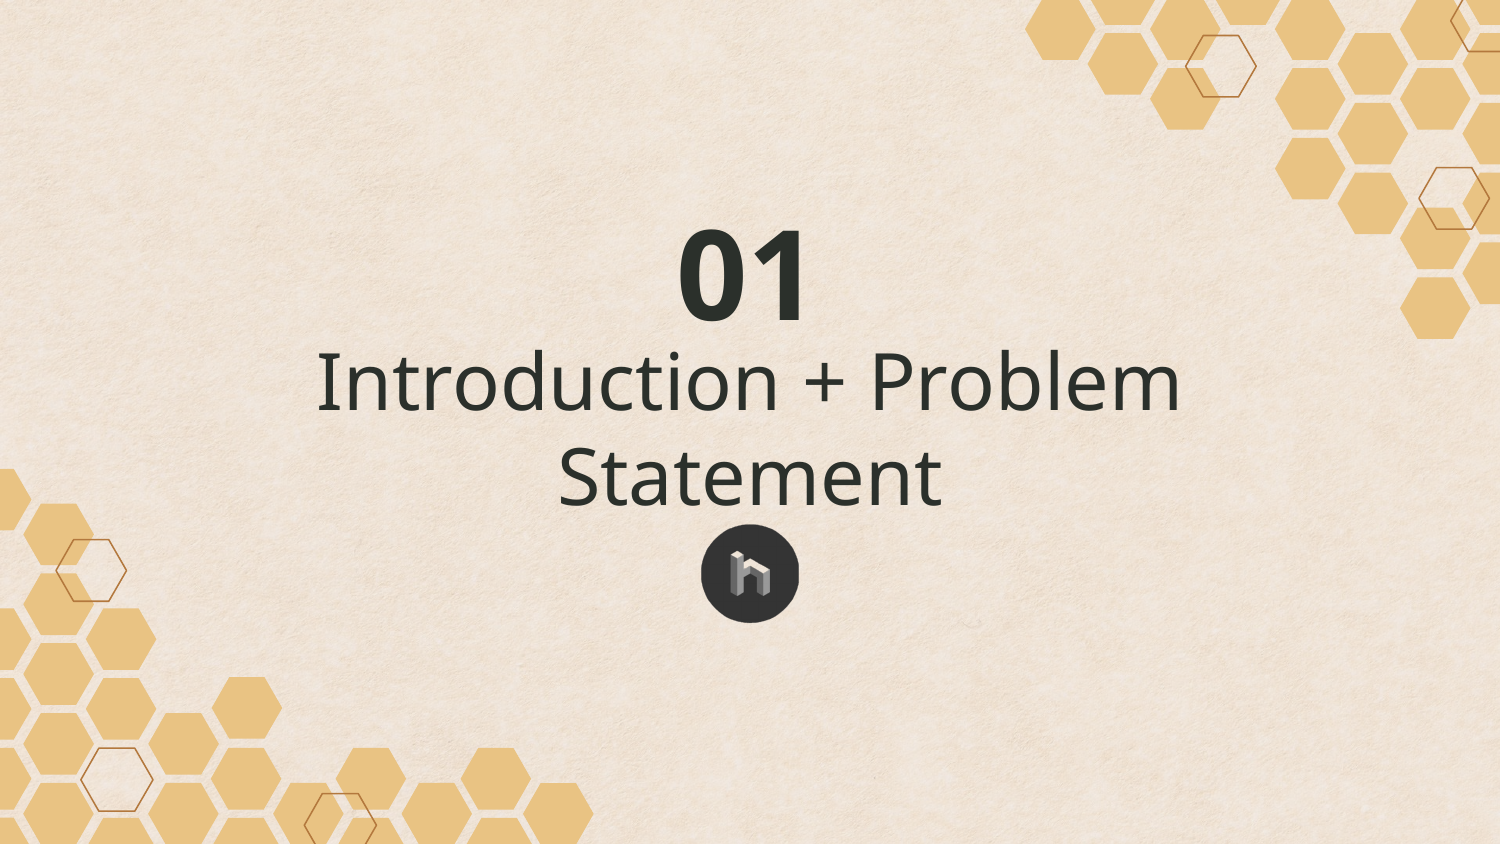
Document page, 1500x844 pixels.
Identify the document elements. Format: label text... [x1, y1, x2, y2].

title 01 [643, 205, 852, 361]
title Introduction + Problem Statement [274, 332, 1226, 537]
picture [689, 510, 811, 639]
